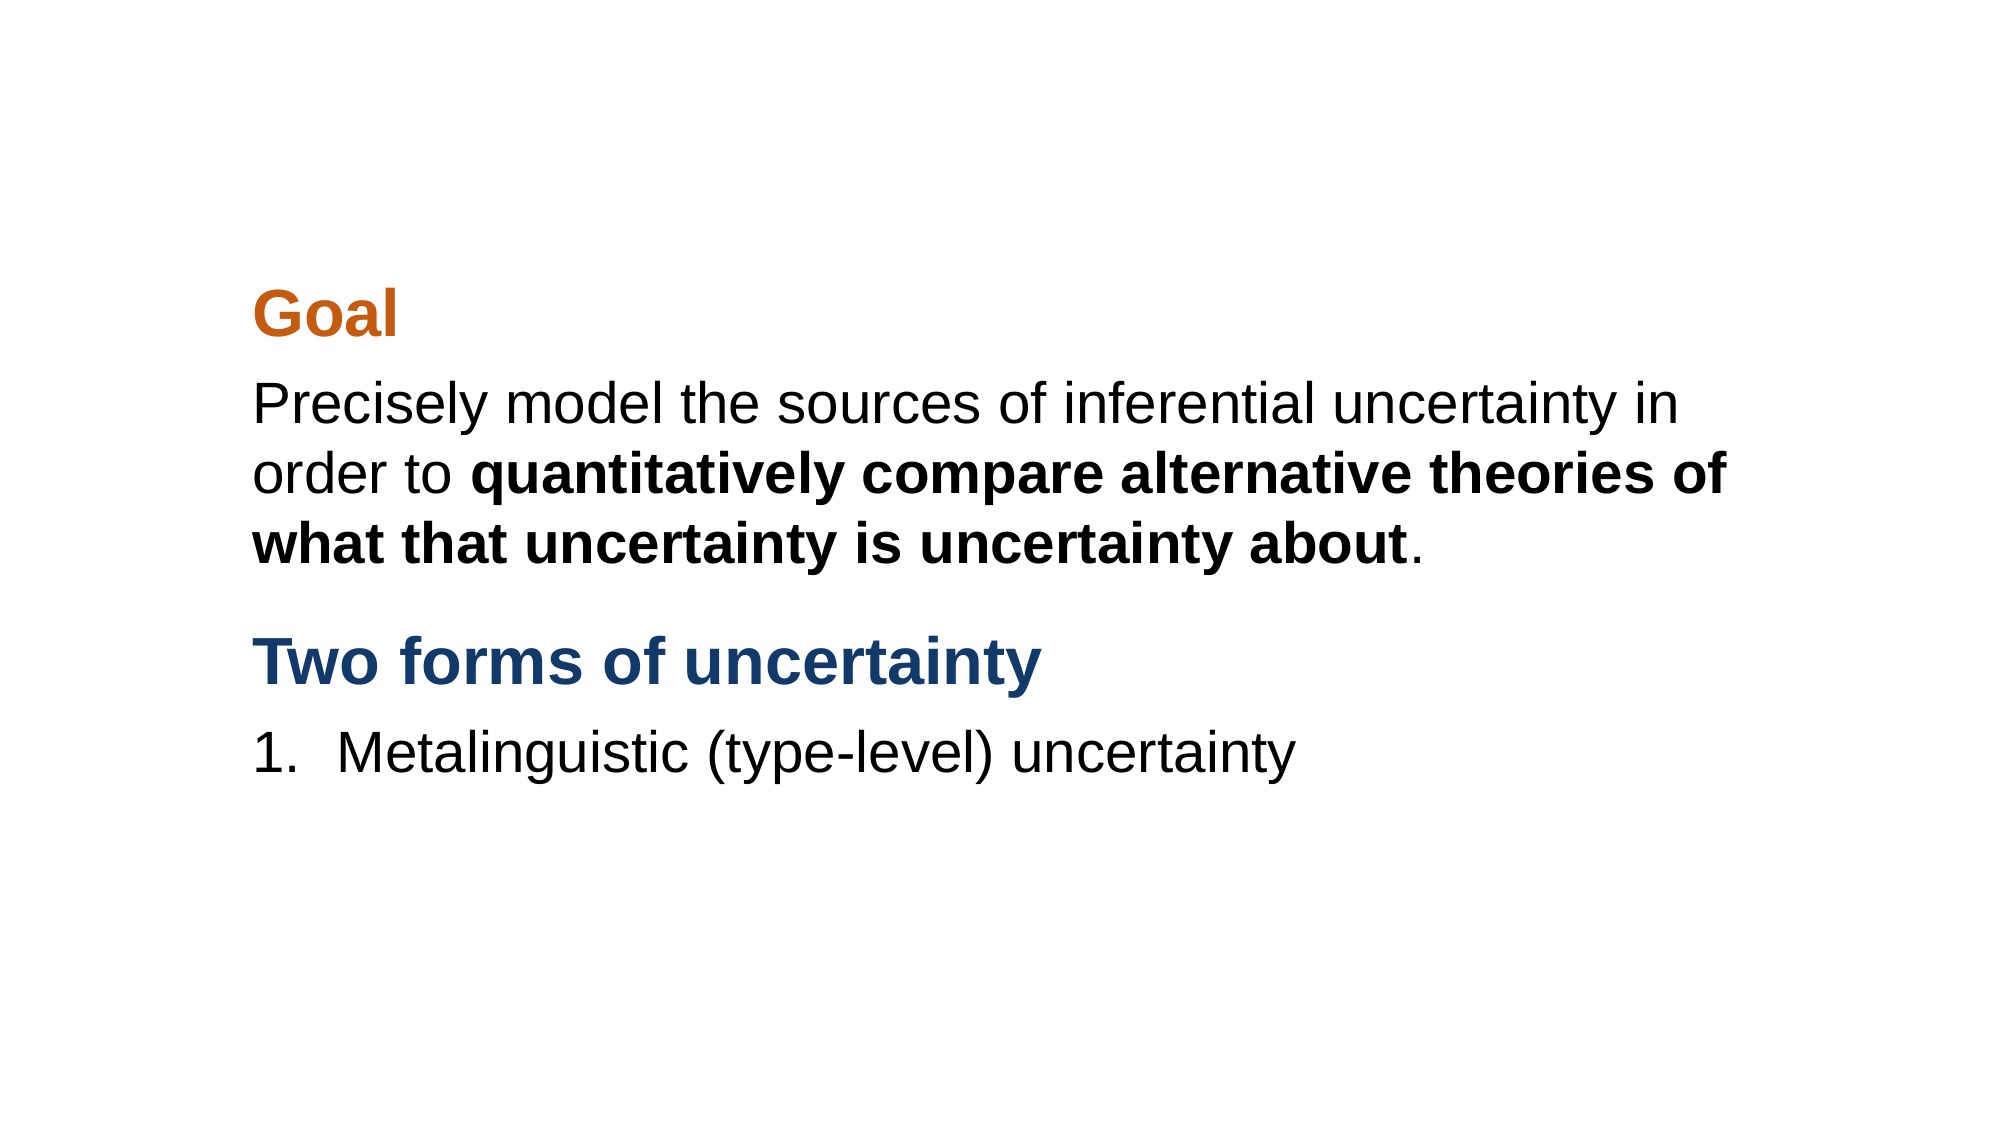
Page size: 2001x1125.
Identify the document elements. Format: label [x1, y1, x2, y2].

text_box [237, 610, 1763, 793]
text_box [237, 261, 1763, 586]
